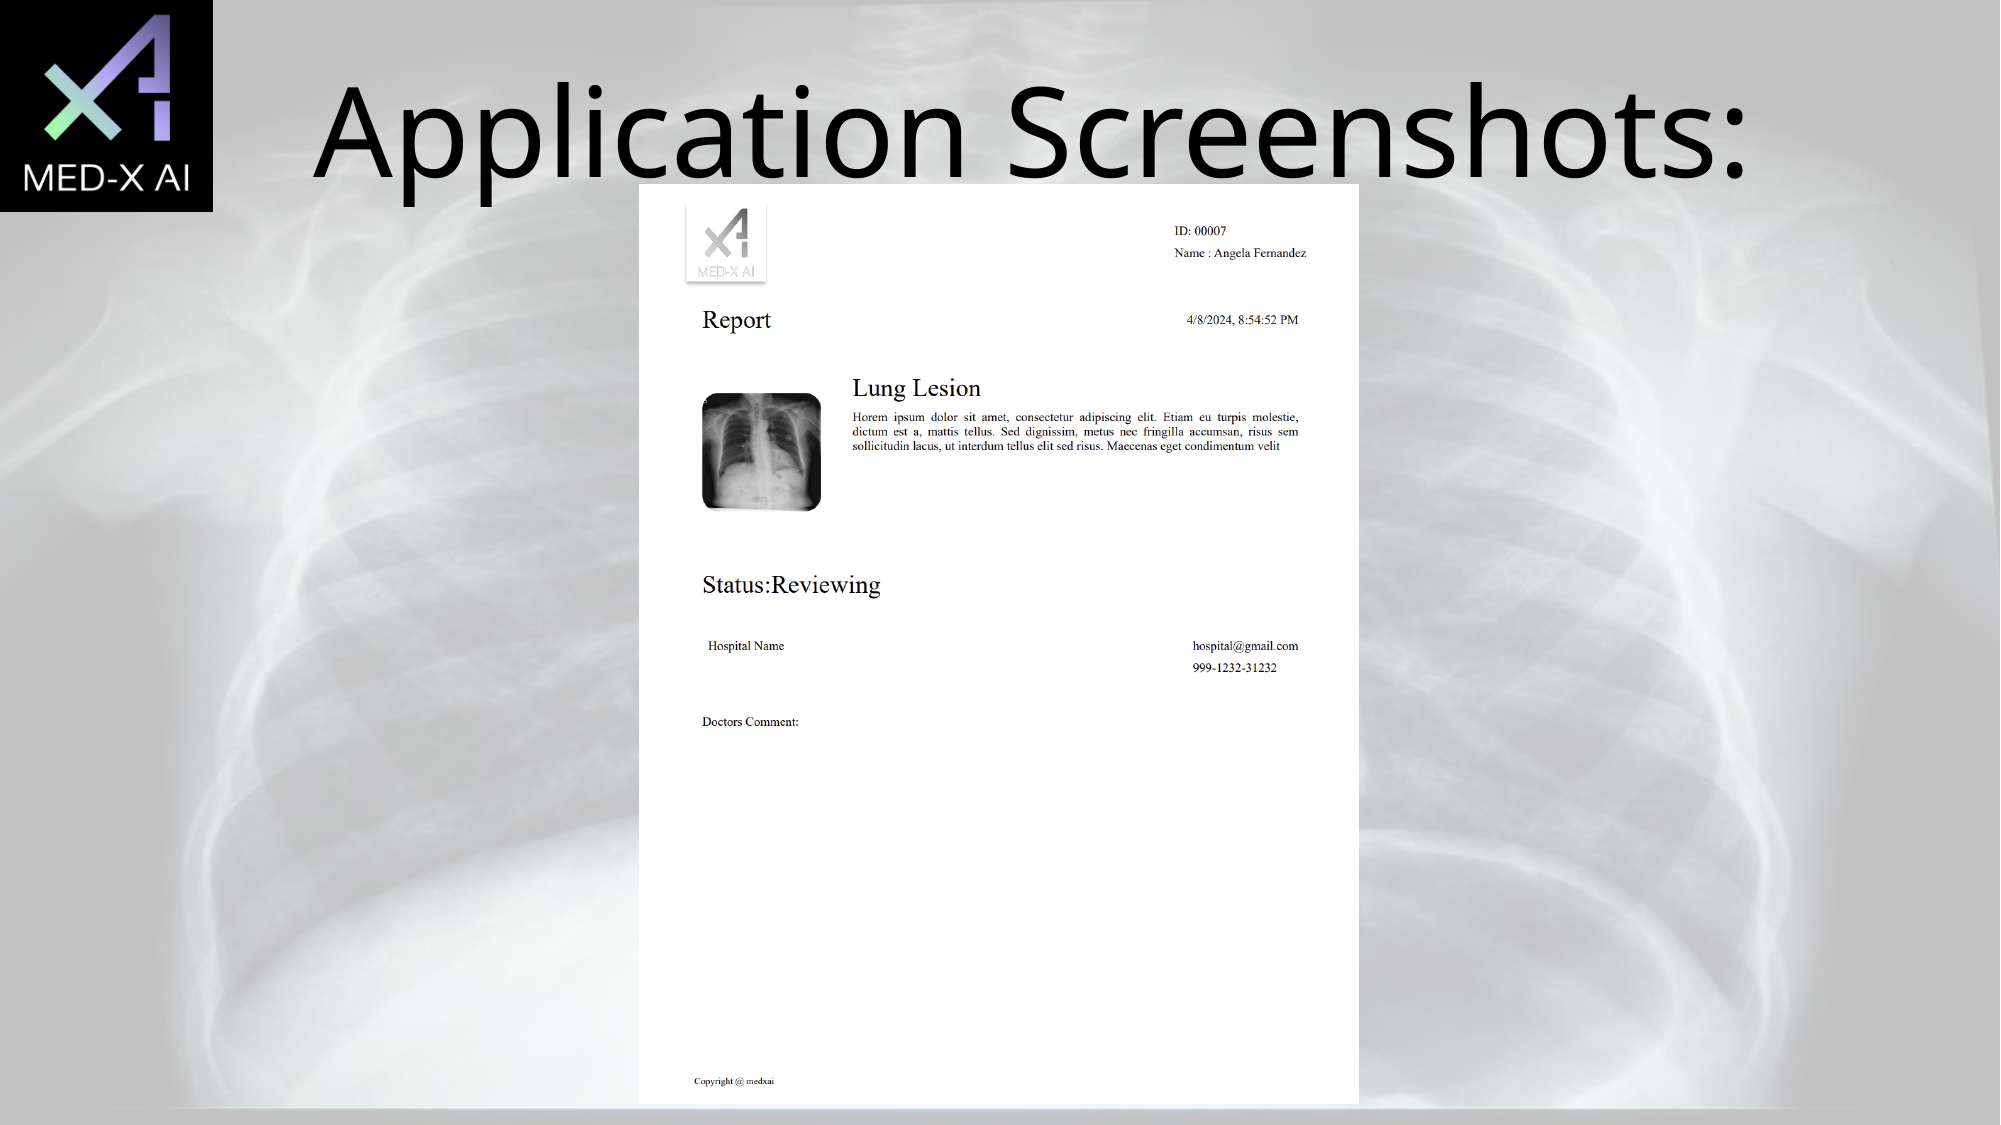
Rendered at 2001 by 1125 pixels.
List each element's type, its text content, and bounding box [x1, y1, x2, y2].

text_box Application Screenshots: [298, 45, 1845, 211]
picture [639, 184, 1360, 1104]
picture [0, 0, 214, 213]
